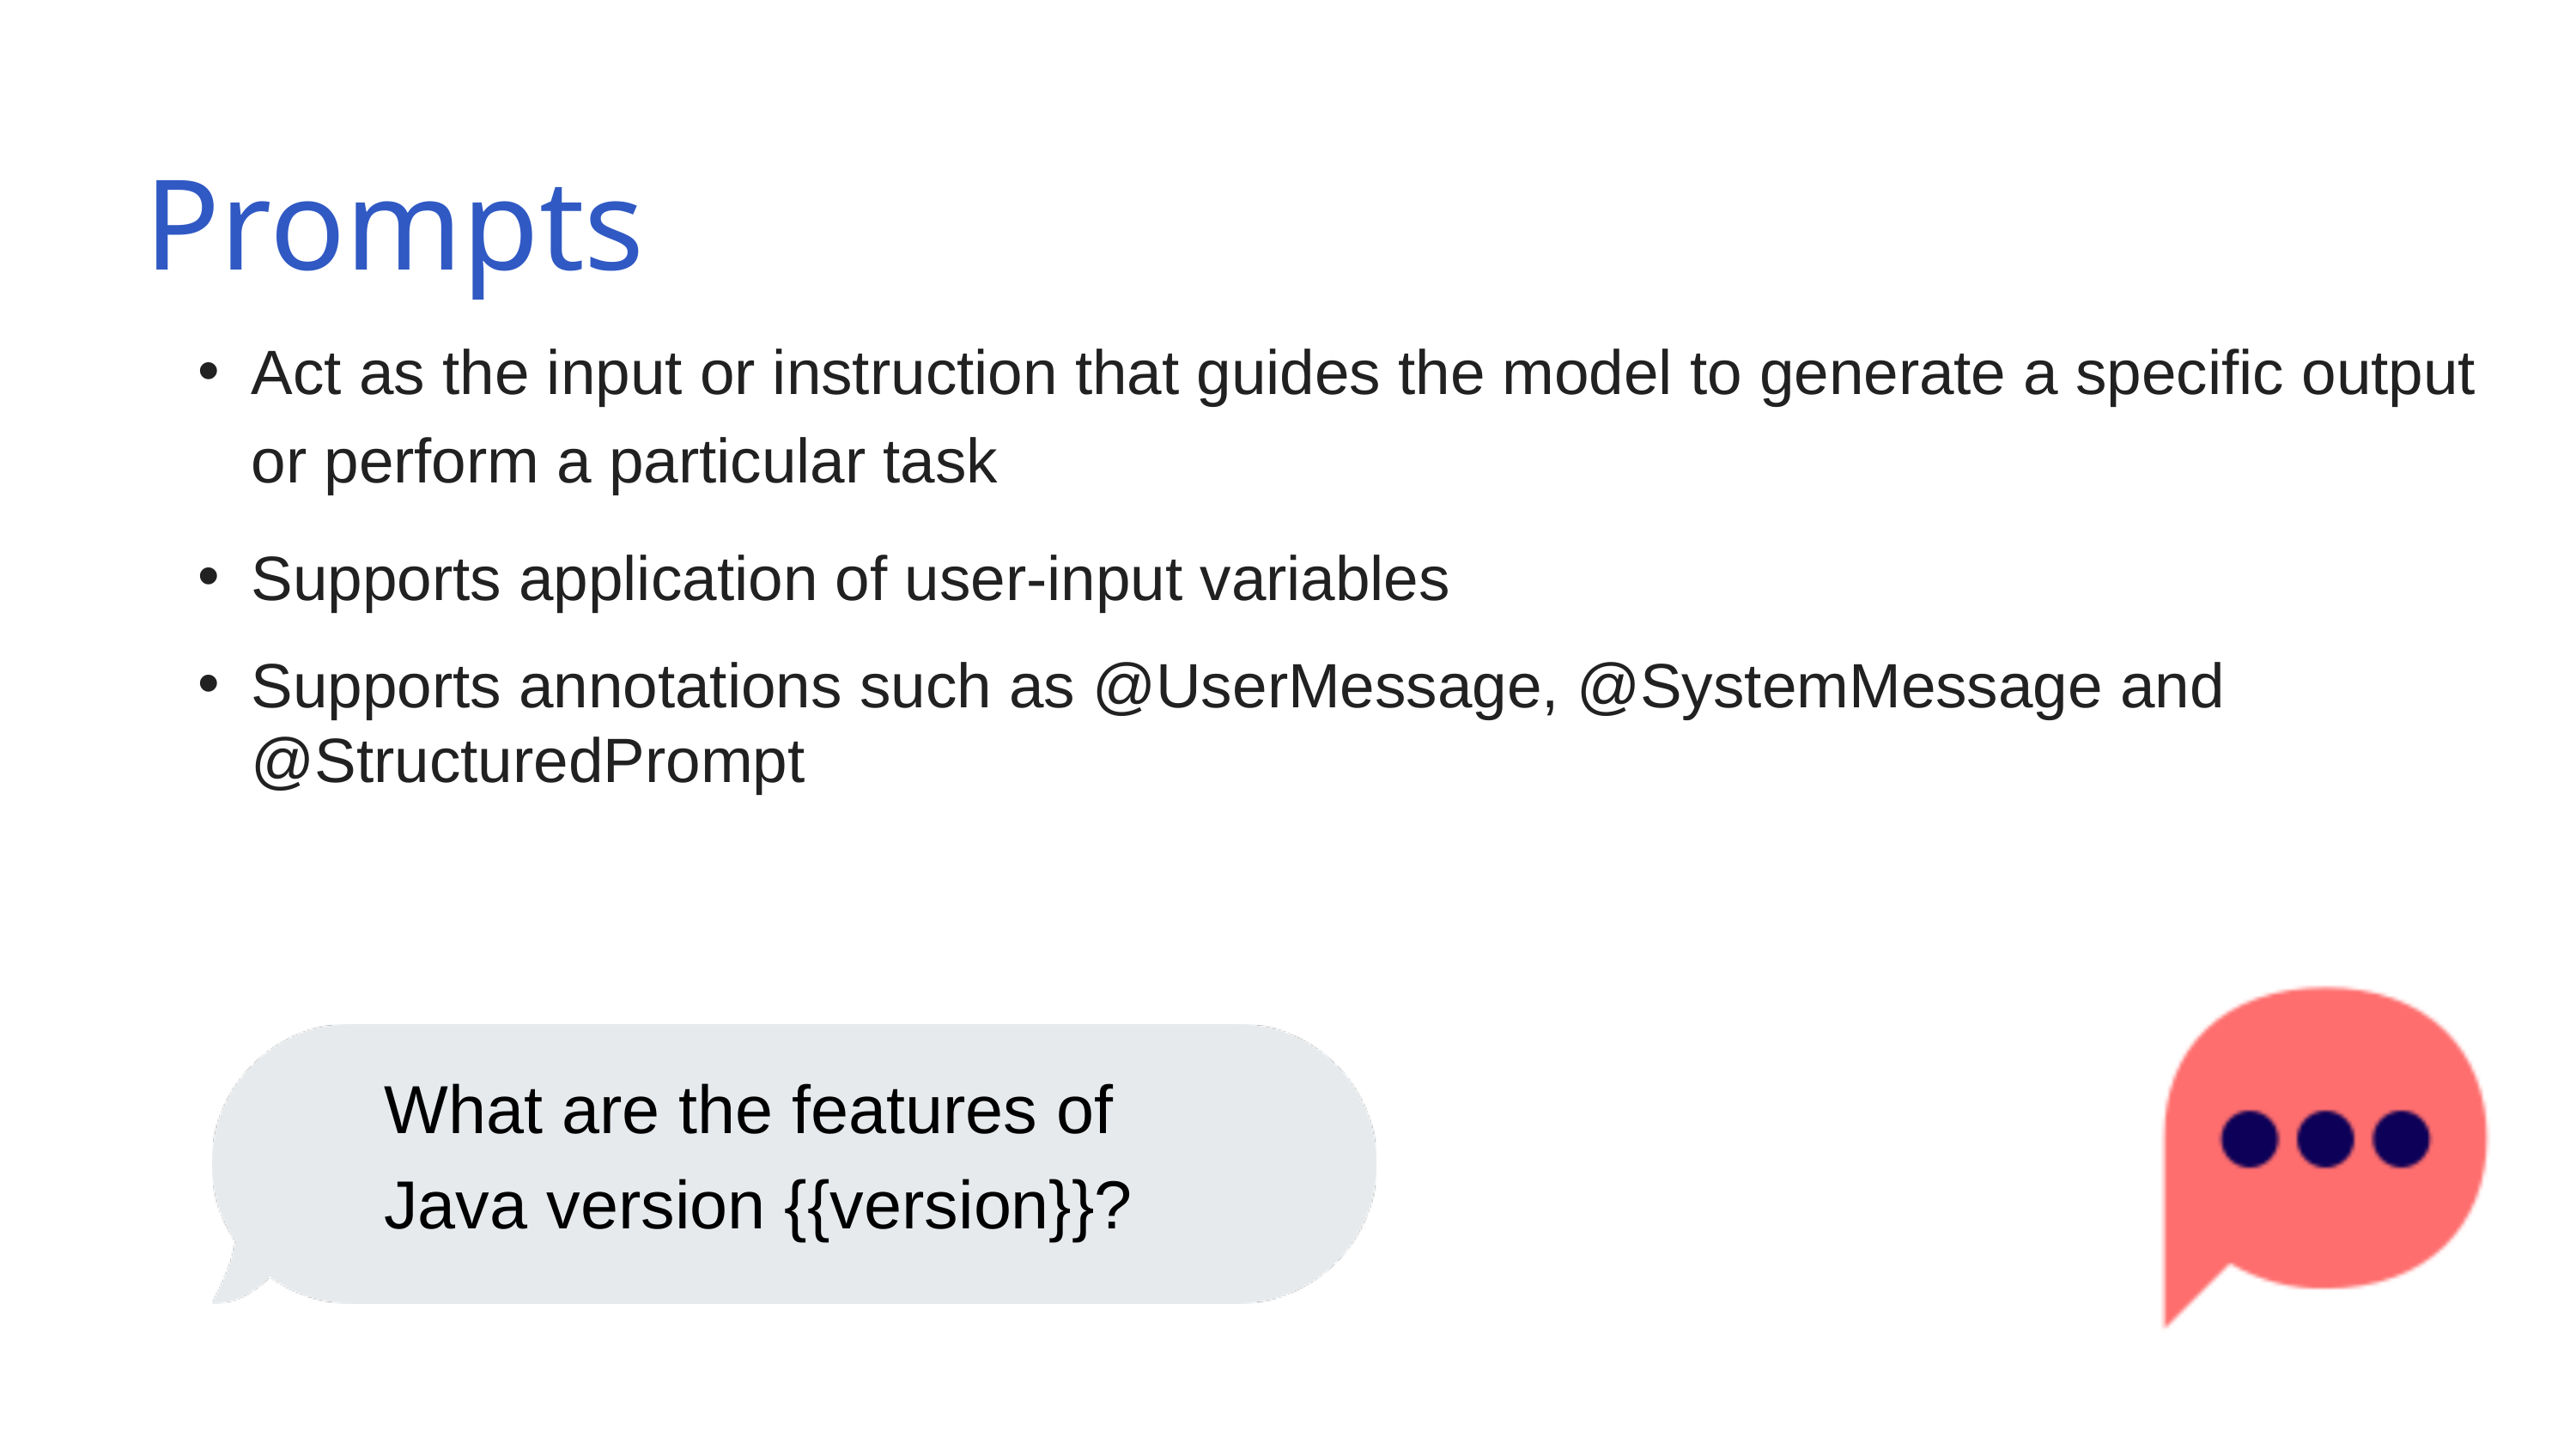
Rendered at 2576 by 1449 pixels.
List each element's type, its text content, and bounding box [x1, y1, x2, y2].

text_box [2112, 950, 2572, 1357]
text_box Supports application of user-input variables [144, 537, 2342, 614]
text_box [144, 144, 2495, 493]
text_box [211, 1024, 1377, 1304]
text_box Supports annotations such as @UserMessage, @SystemMessage and @StructuredPrompt [144, 645, 2342, 796]
text_box What are the features of Java version {{version}}? [271, 1052, 1246, 1243]
